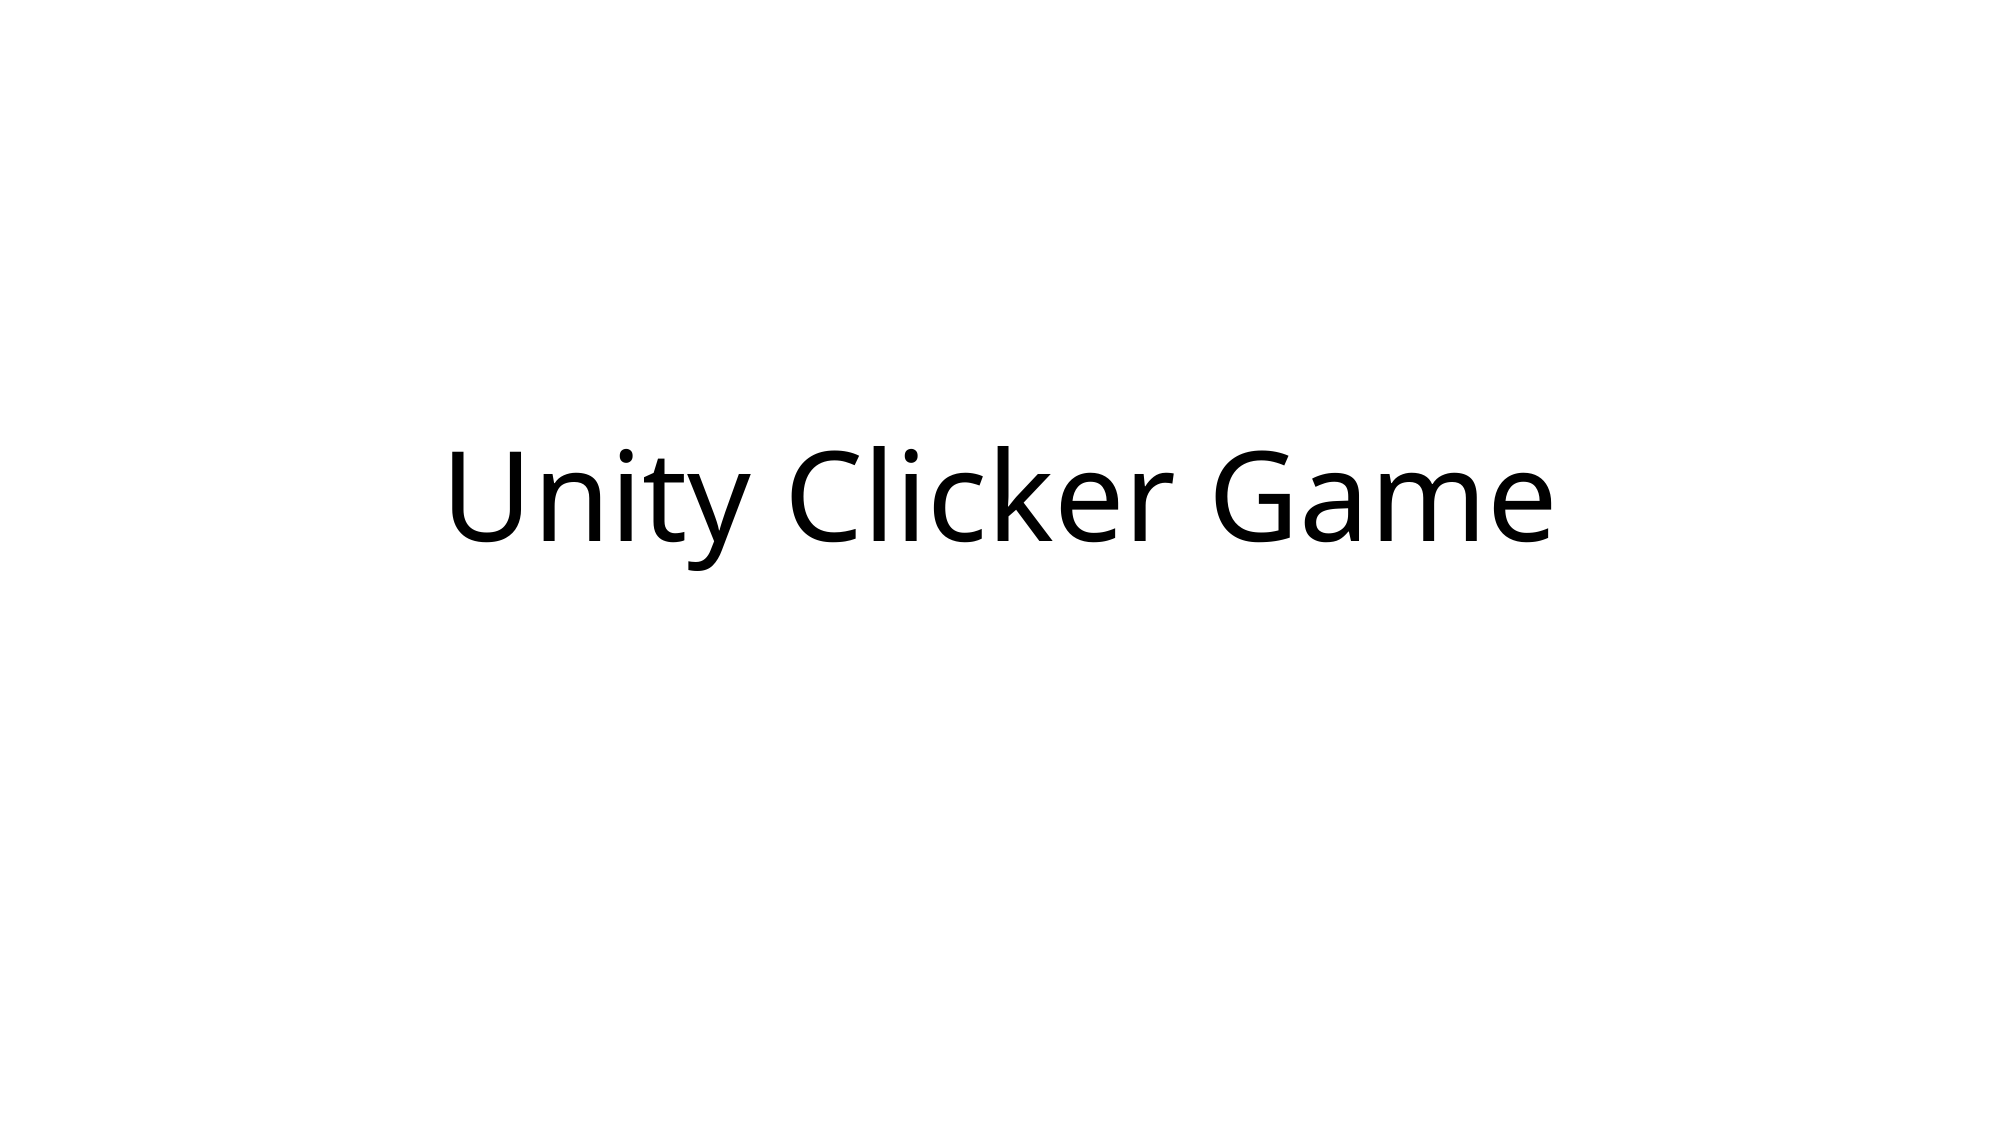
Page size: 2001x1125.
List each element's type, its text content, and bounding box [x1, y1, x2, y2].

title Unity Clicker Game [249, 184, 1750, 576]
